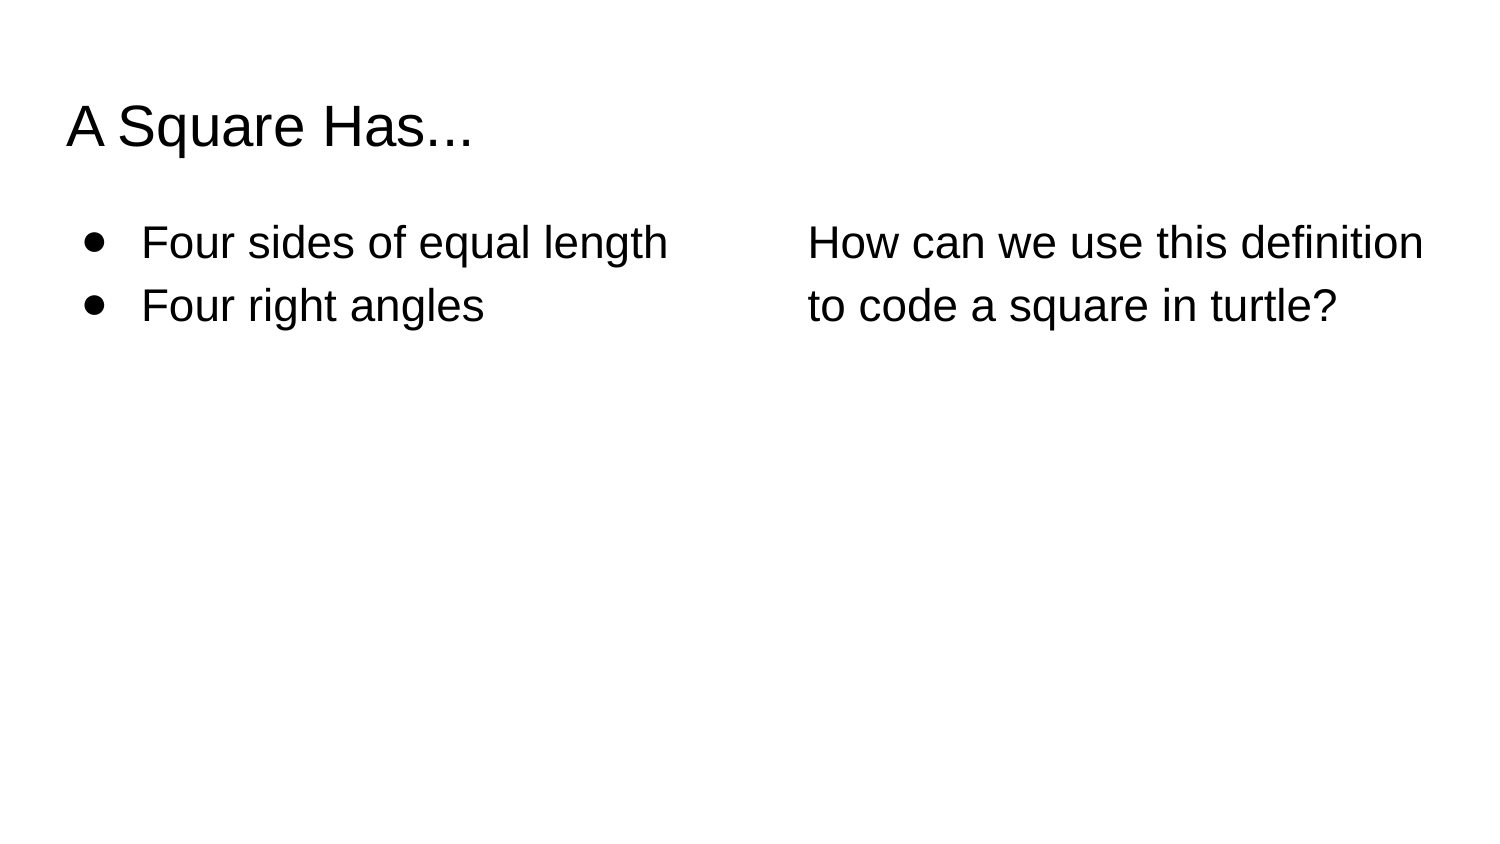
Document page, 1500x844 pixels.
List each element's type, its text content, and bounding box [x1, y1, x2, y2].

list How can we use this definition to code a square in turtle? [792, 189, 1449, 750]
title A Square Has... [51, 72, 1449, 167]
list Four sides of equal length Four right angles [51, 189, 708, 750]
